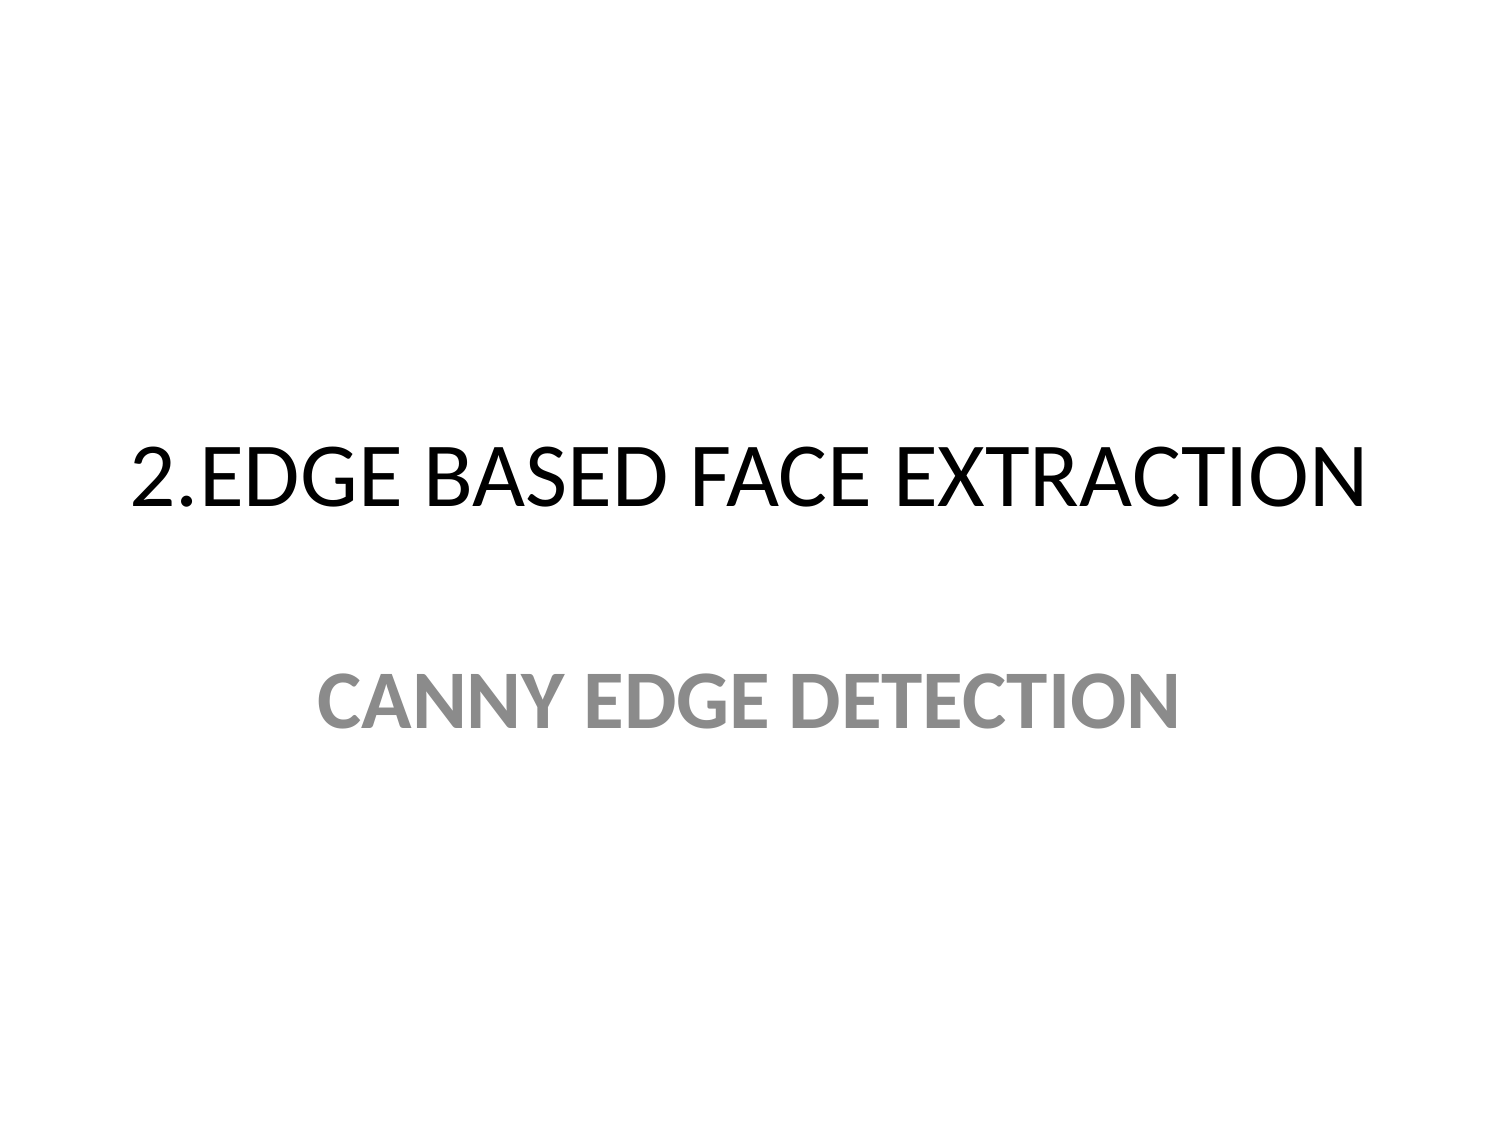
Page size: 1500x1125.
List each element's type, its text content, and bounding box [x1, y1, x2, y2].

subtitle CANNY EDGE DETECTION [225, 637, 1275, 925]
title 2.EDGE BASED FACE EXTRACTION [112, 349, 1388, 591]
